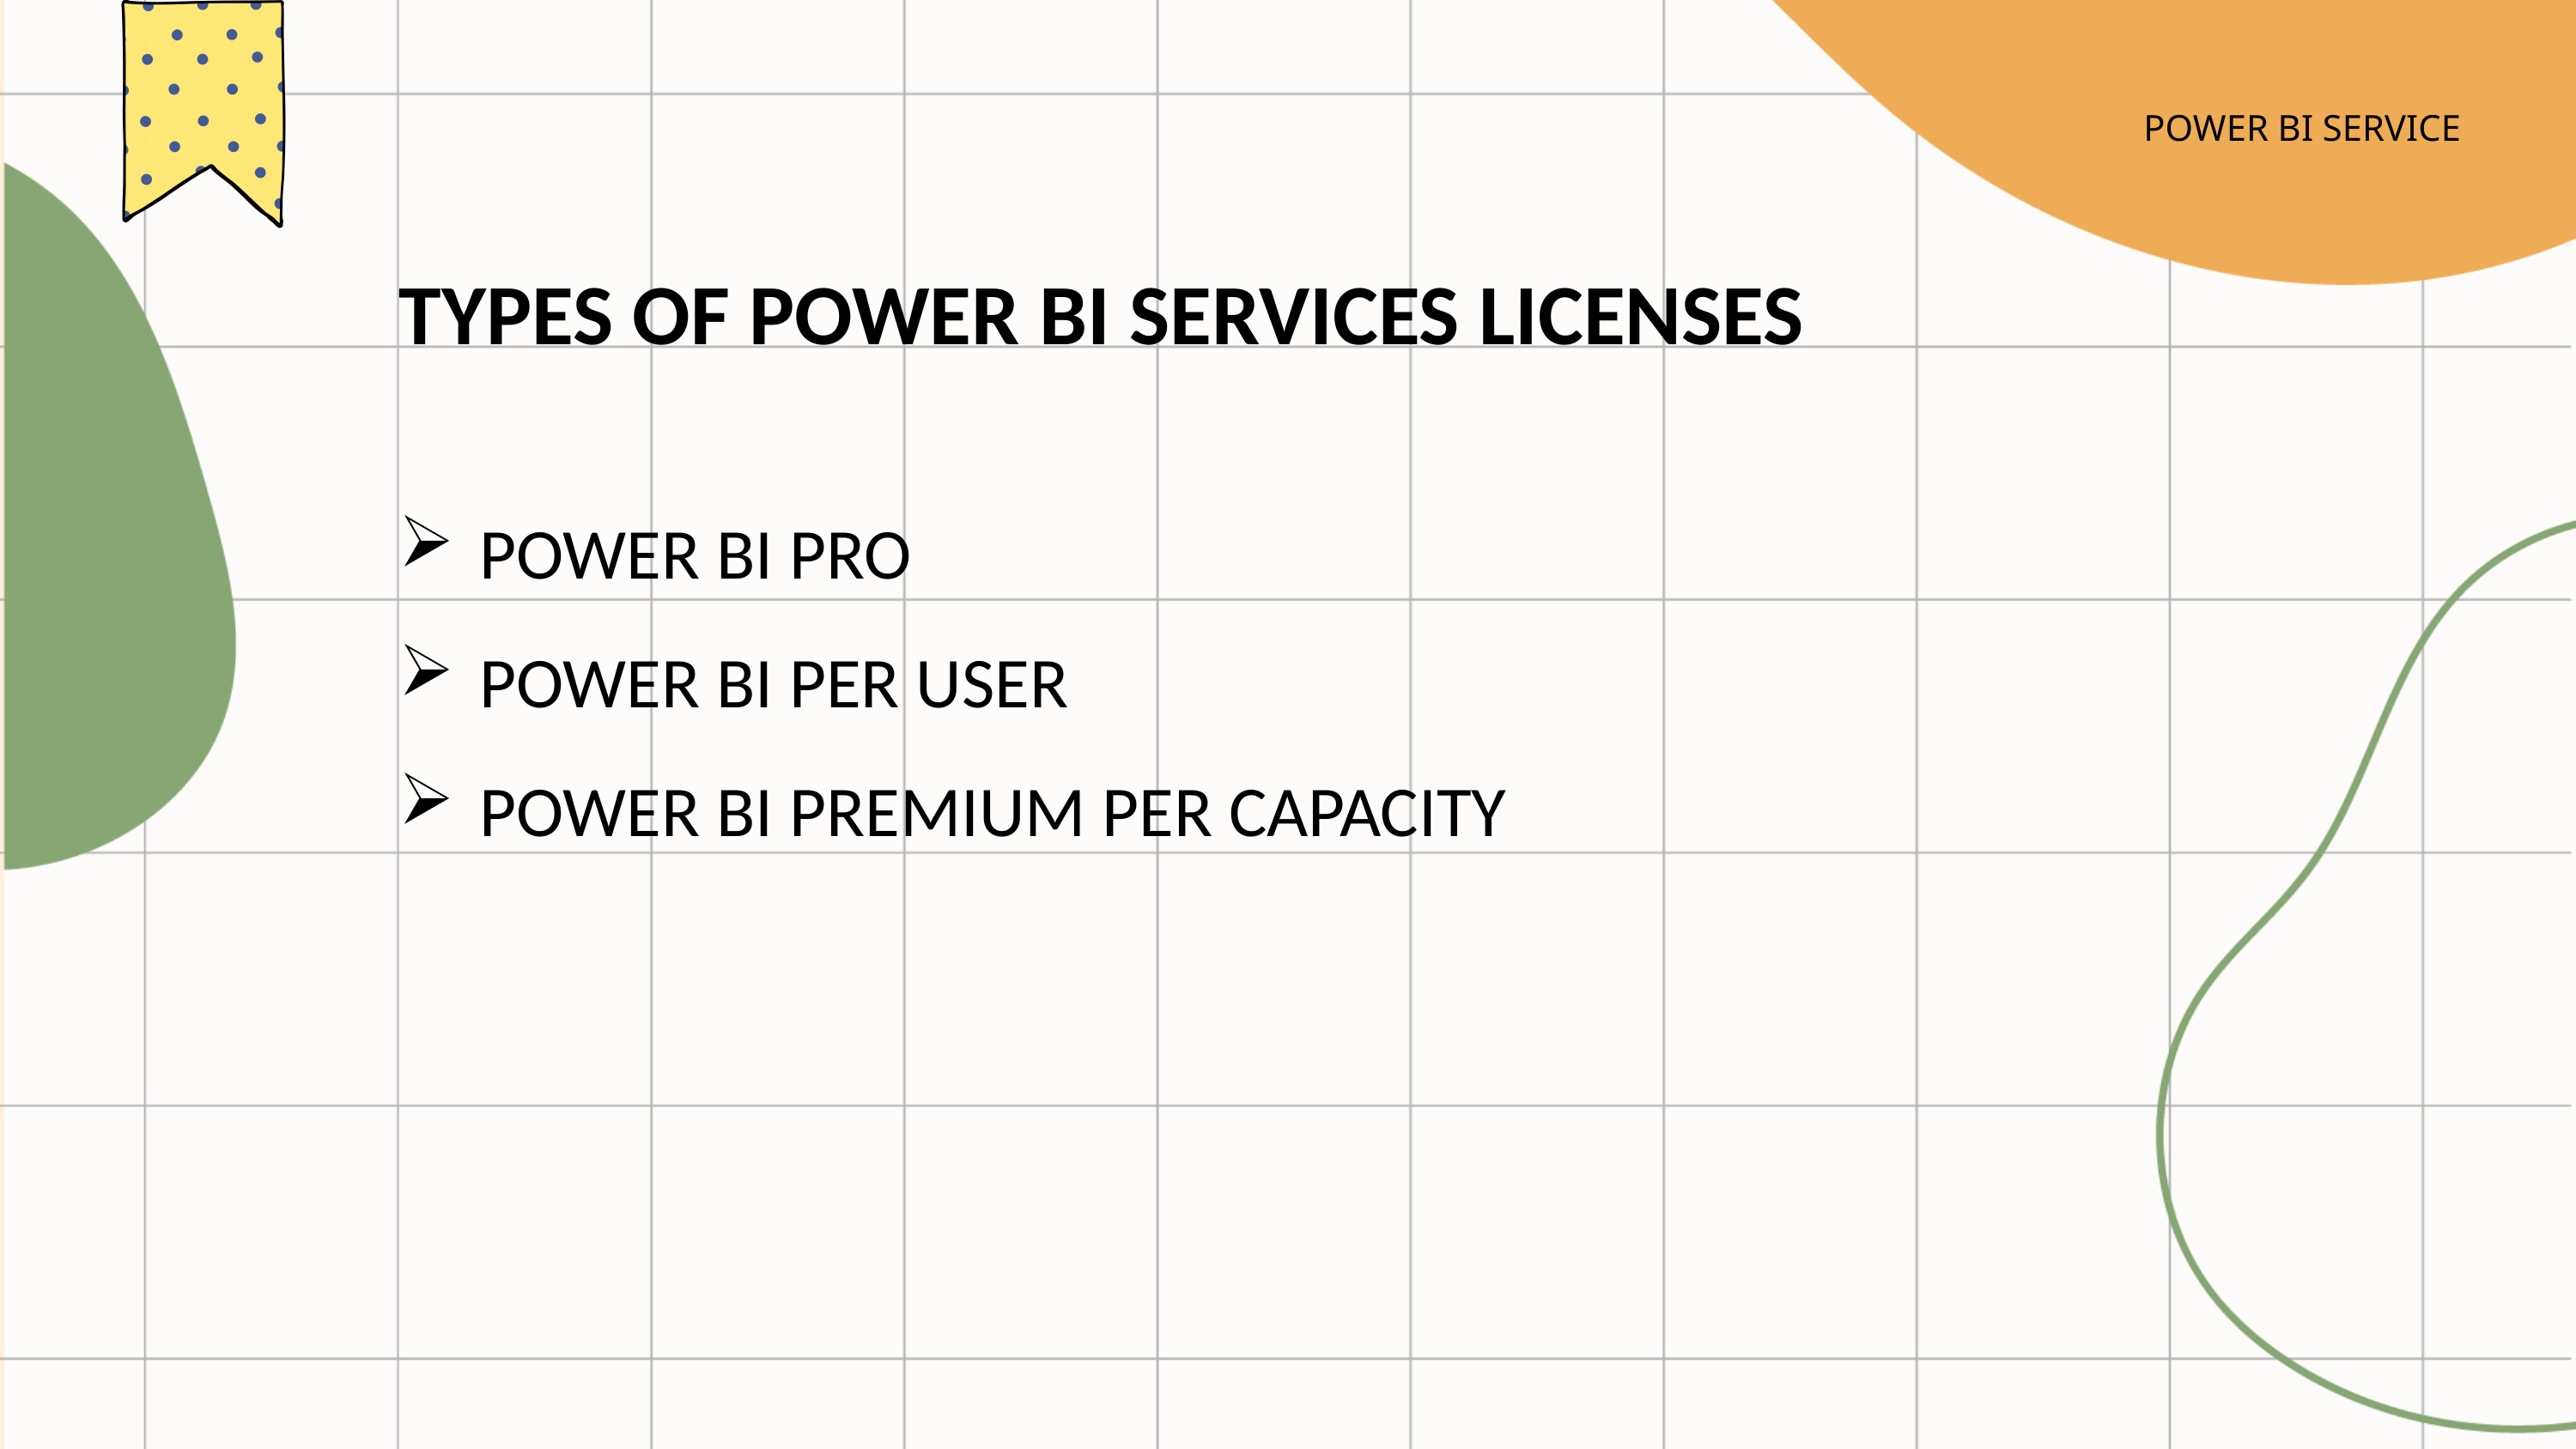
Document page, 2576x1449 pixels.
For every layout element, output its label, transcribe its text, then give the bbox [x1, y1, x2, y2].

text_box TYPES OF POWER BI SERVICES LICENSES POWER BI PRO POWER BI PER USER POWER BI PREMIUM PER CAPACITY [386, 252, 1857, 1098]
text_box POWER BI SERVICE [2071, 84, 2533, 149]
text_box [0, 0, 2576, 1449]
text_box [121, 0, 286, 228]
